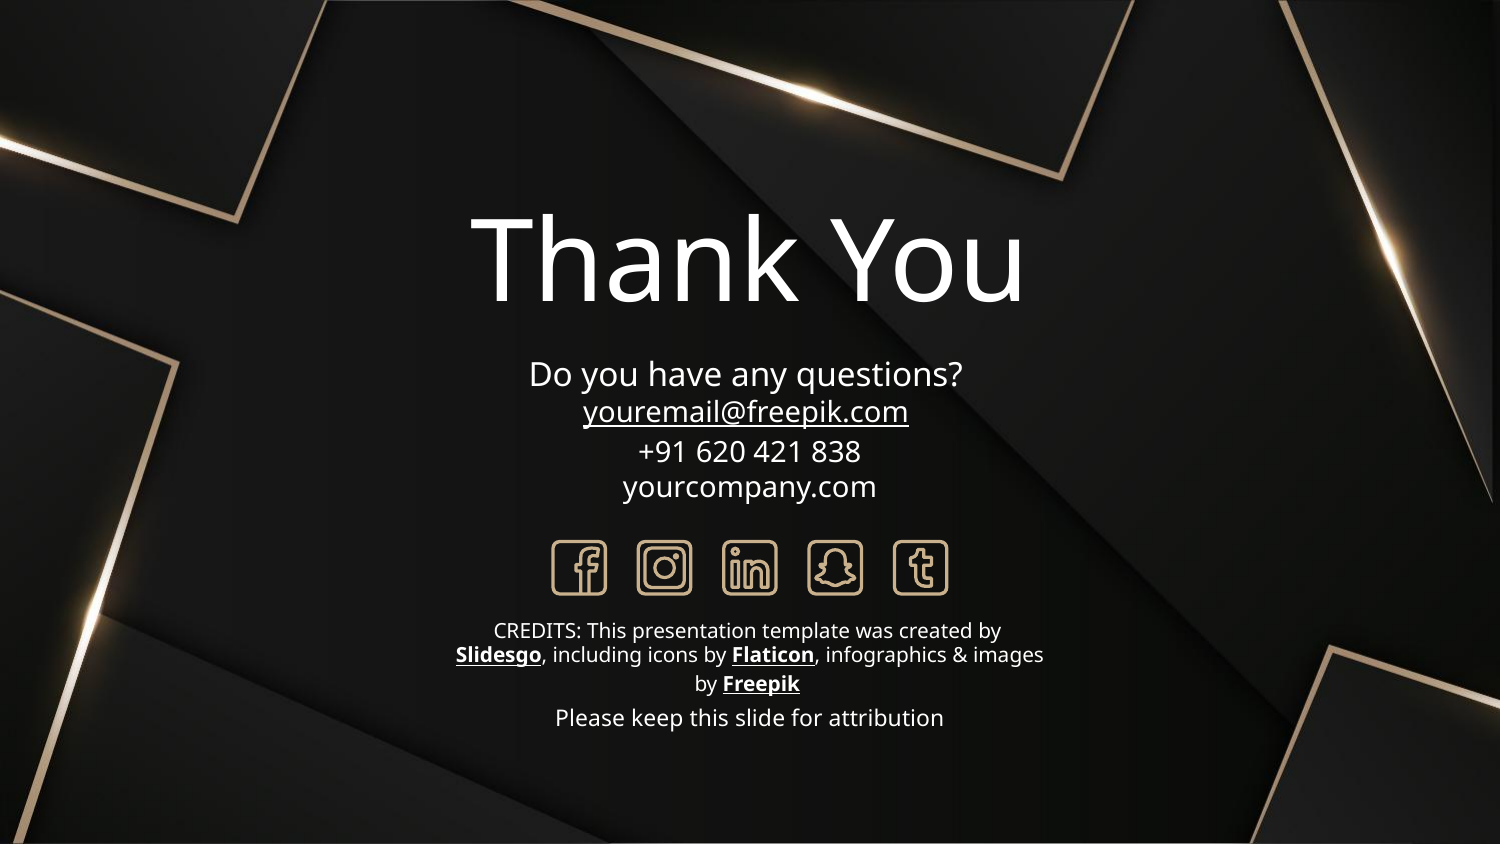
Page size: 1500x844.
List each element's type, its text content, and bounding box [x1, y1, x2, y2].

title Thank You [432, 188, 1068, 323]
picture [0, 0, 1500, 844]
text_box [551, 539, 608, 596]
subtitle Do you have any questions? youremail@freepik.com +91 620 421 838 yourcompany.com [432, 338, 1068, 506]
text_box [807, 539, 864, 596]
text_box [721, 539, 778, 596]
subtitle Please keep this slide for attribution [432, 700, 1068, 734]
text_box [892, 539, 949, 596]
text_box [636, 539, 693, 596]
